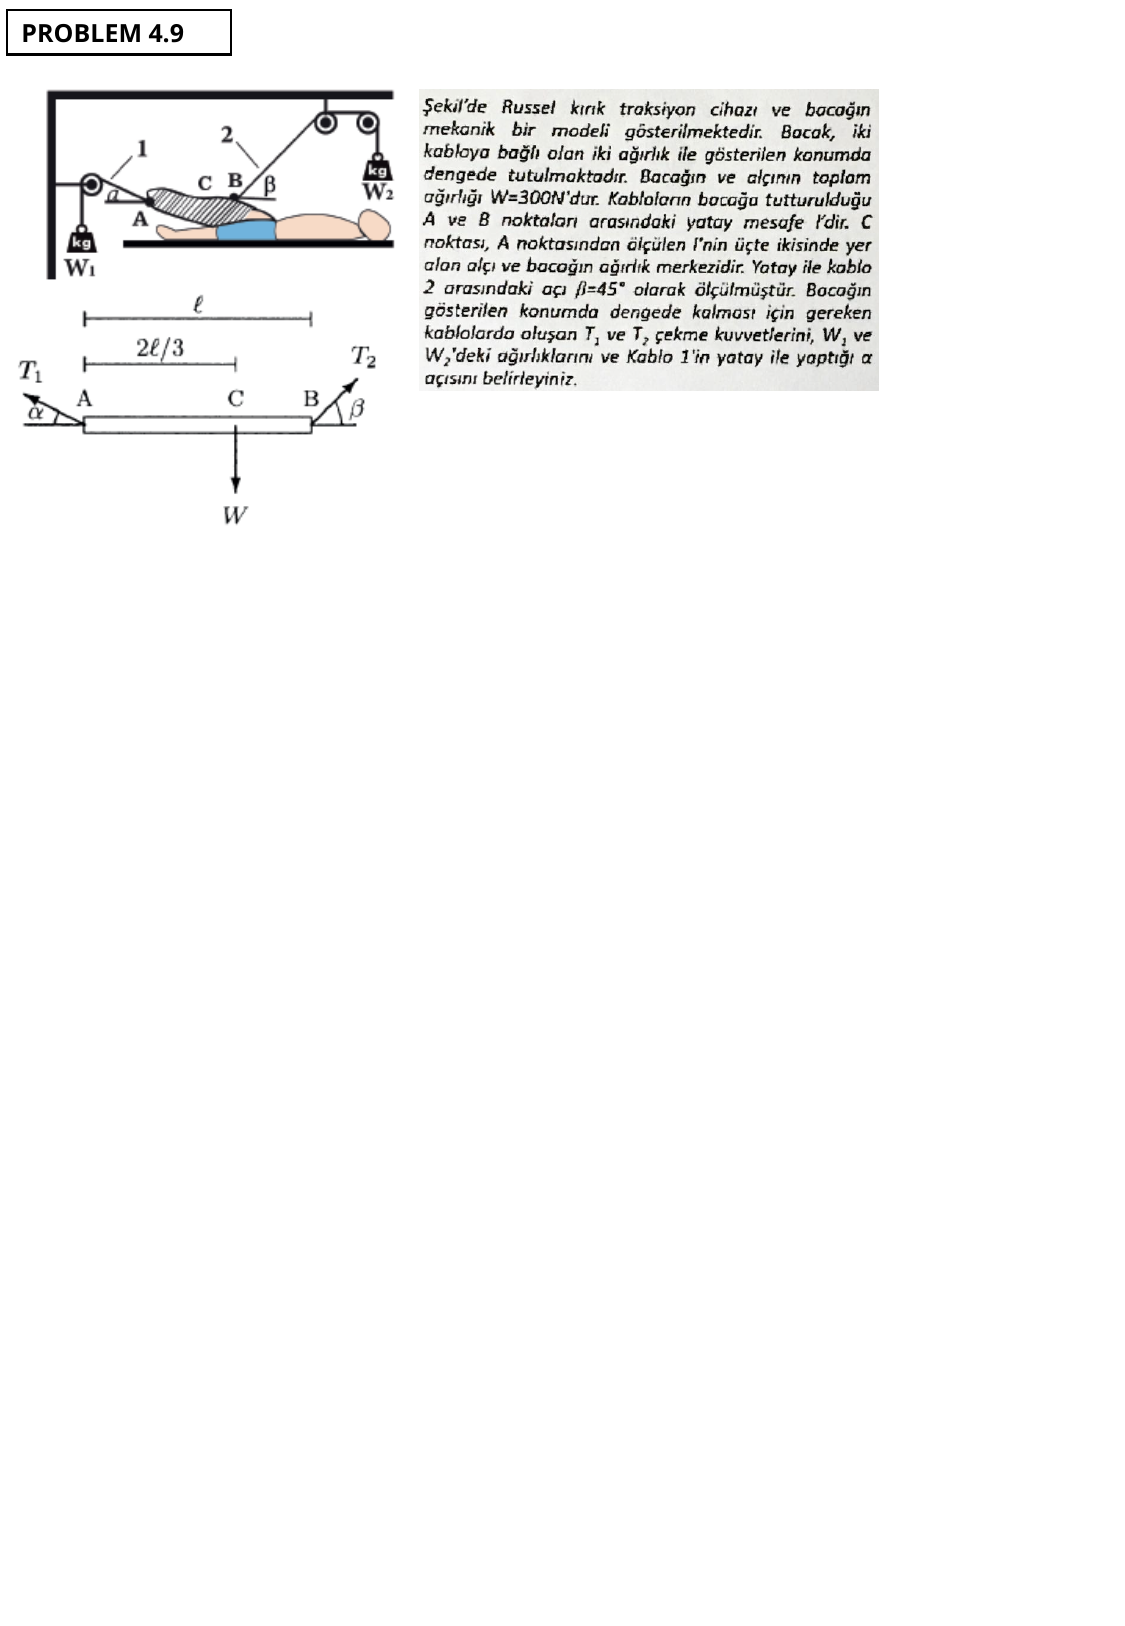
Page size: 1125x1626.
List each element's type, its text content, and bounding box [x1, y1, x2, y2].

text_box PROBLEM 4.9 [6, 9, 232, 56]
picture [6, 73, 399, 541]
picture [419, 89, 879, 391]
